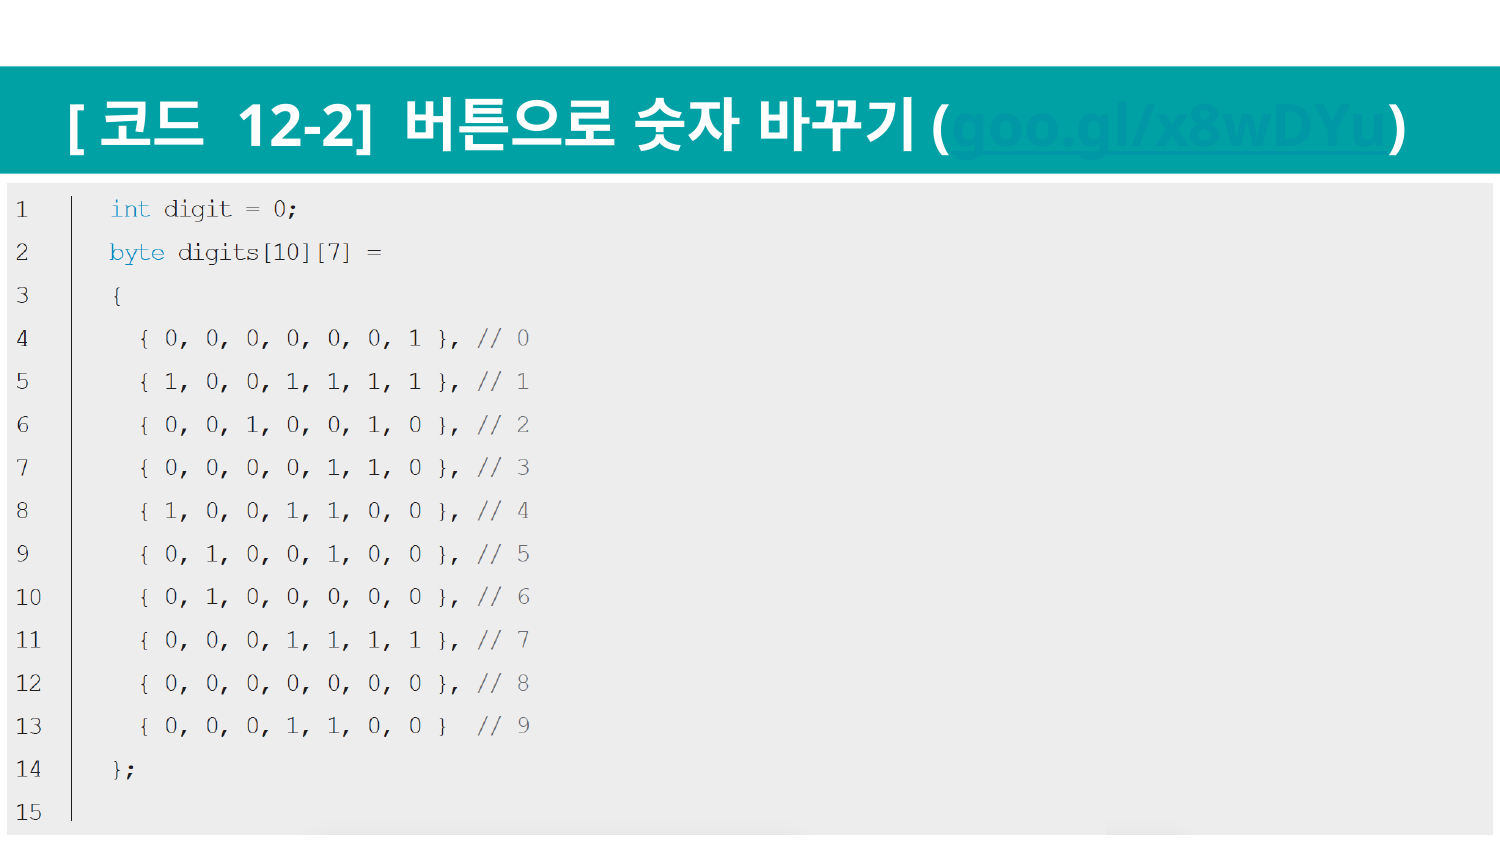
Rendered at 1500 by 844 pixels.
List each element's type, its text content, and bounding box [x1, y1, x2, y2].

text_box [6, 183, 1493, 835]
title [코드 12-2] 버튼으로 숫자 바꾸기(goo.gl/x8wDYu) [51, 72, 1449, 167]
